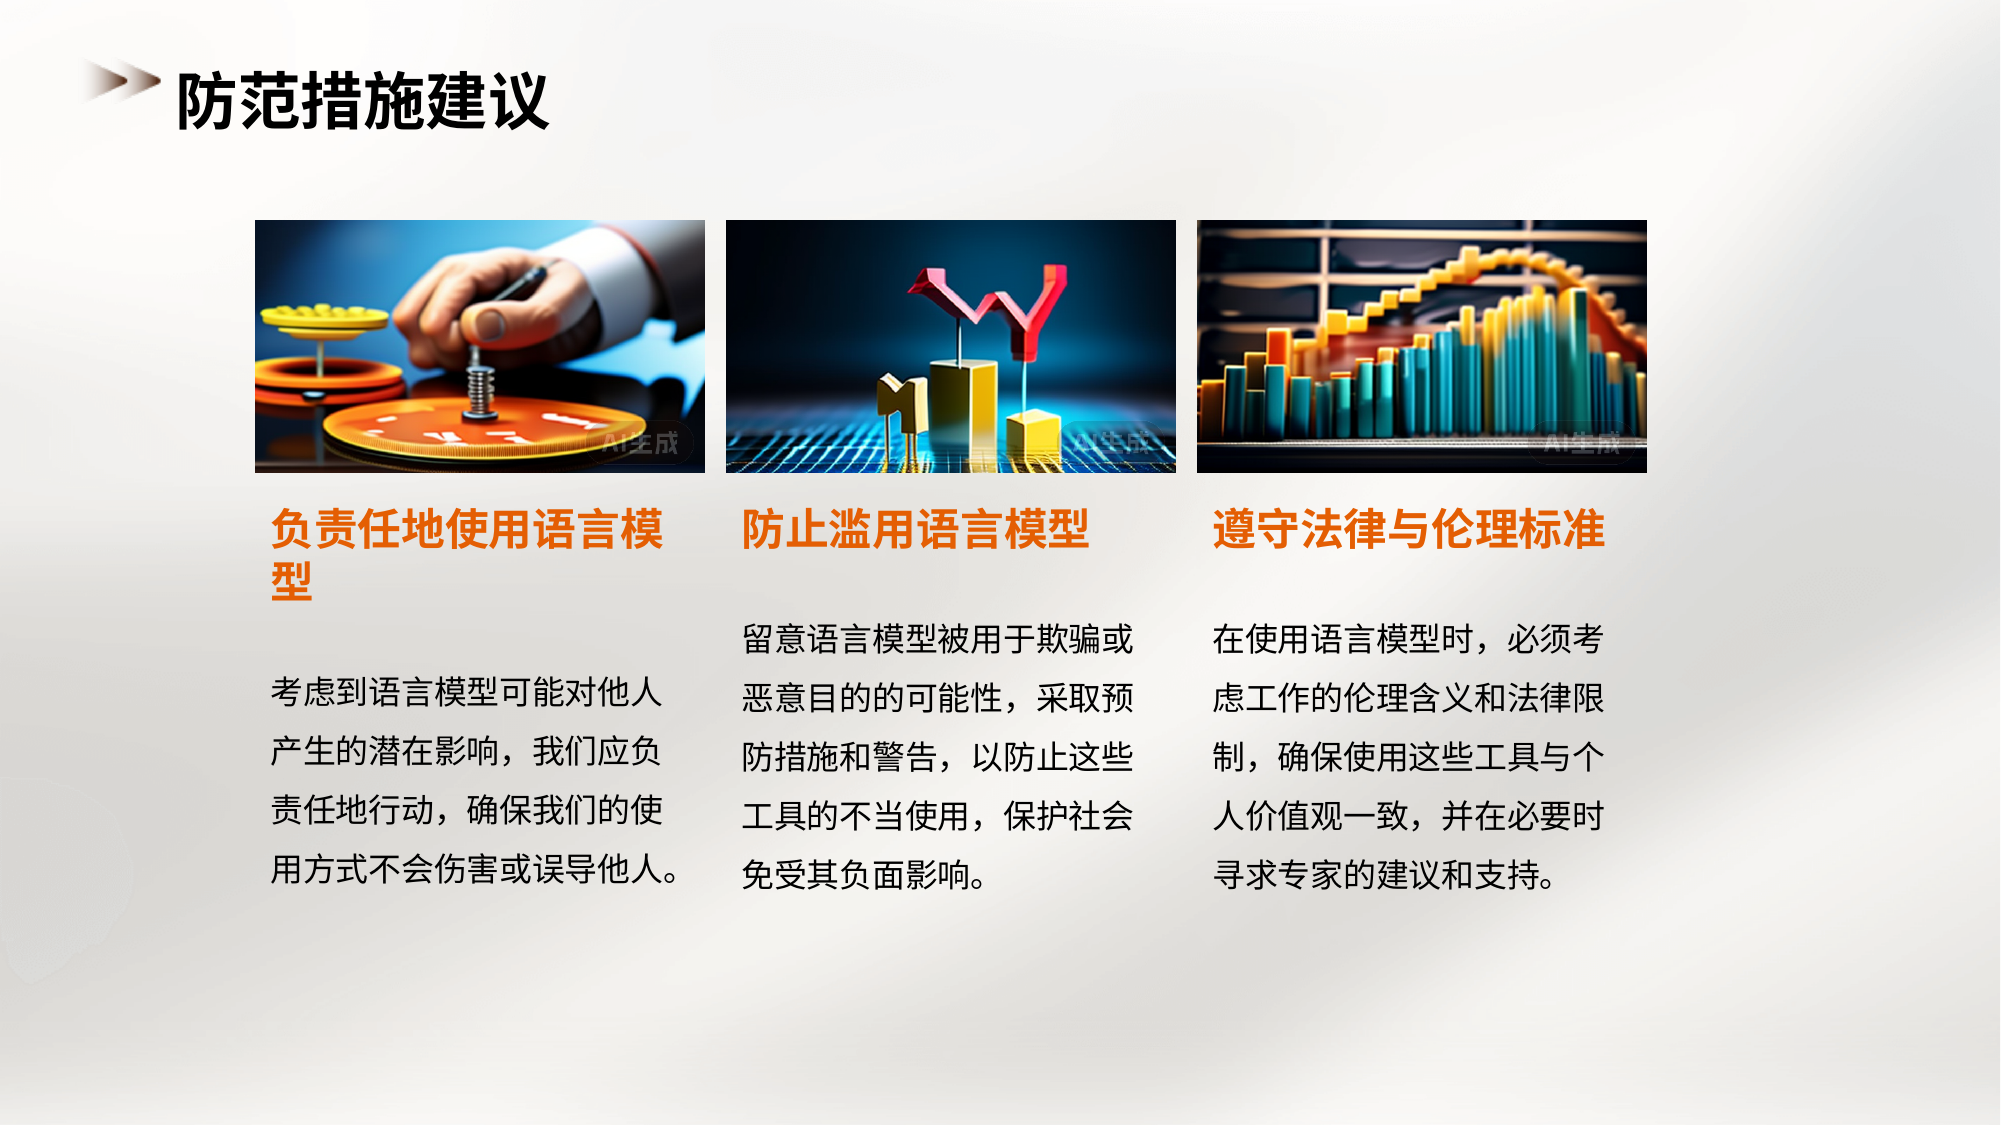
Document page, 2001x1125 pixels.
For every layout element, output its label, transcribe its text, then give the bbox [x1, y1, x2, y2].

text_box 负责任地使用语言模型 考虑到语言模型可能对他人产生的潜在影响，我们应负责任地行动，确保我们的使用方式不会伤害或误导他人。 [254, 492, 708, 897]
text_box 防范措施建议 [159, 15, 1700, 147]
text_box 防止滥用语言模型 留意语言模型被用于欺骗或恶意目的的可能性，采取预防措施和警告，以防止这些工具的不当使用，保护社会免受其负面影响。 [725, 492, 1179, 904]
text_box 遵守法律与伦理标准 在使用语言模型时，必须考虑工作的伦理含义和法律限制，确保使用这些工具与个人价值观一致，并在必要时寻求专家的建议和支持。 [1196, 492, 1650, 904]
picture [0, 0, 2001, 1125]
